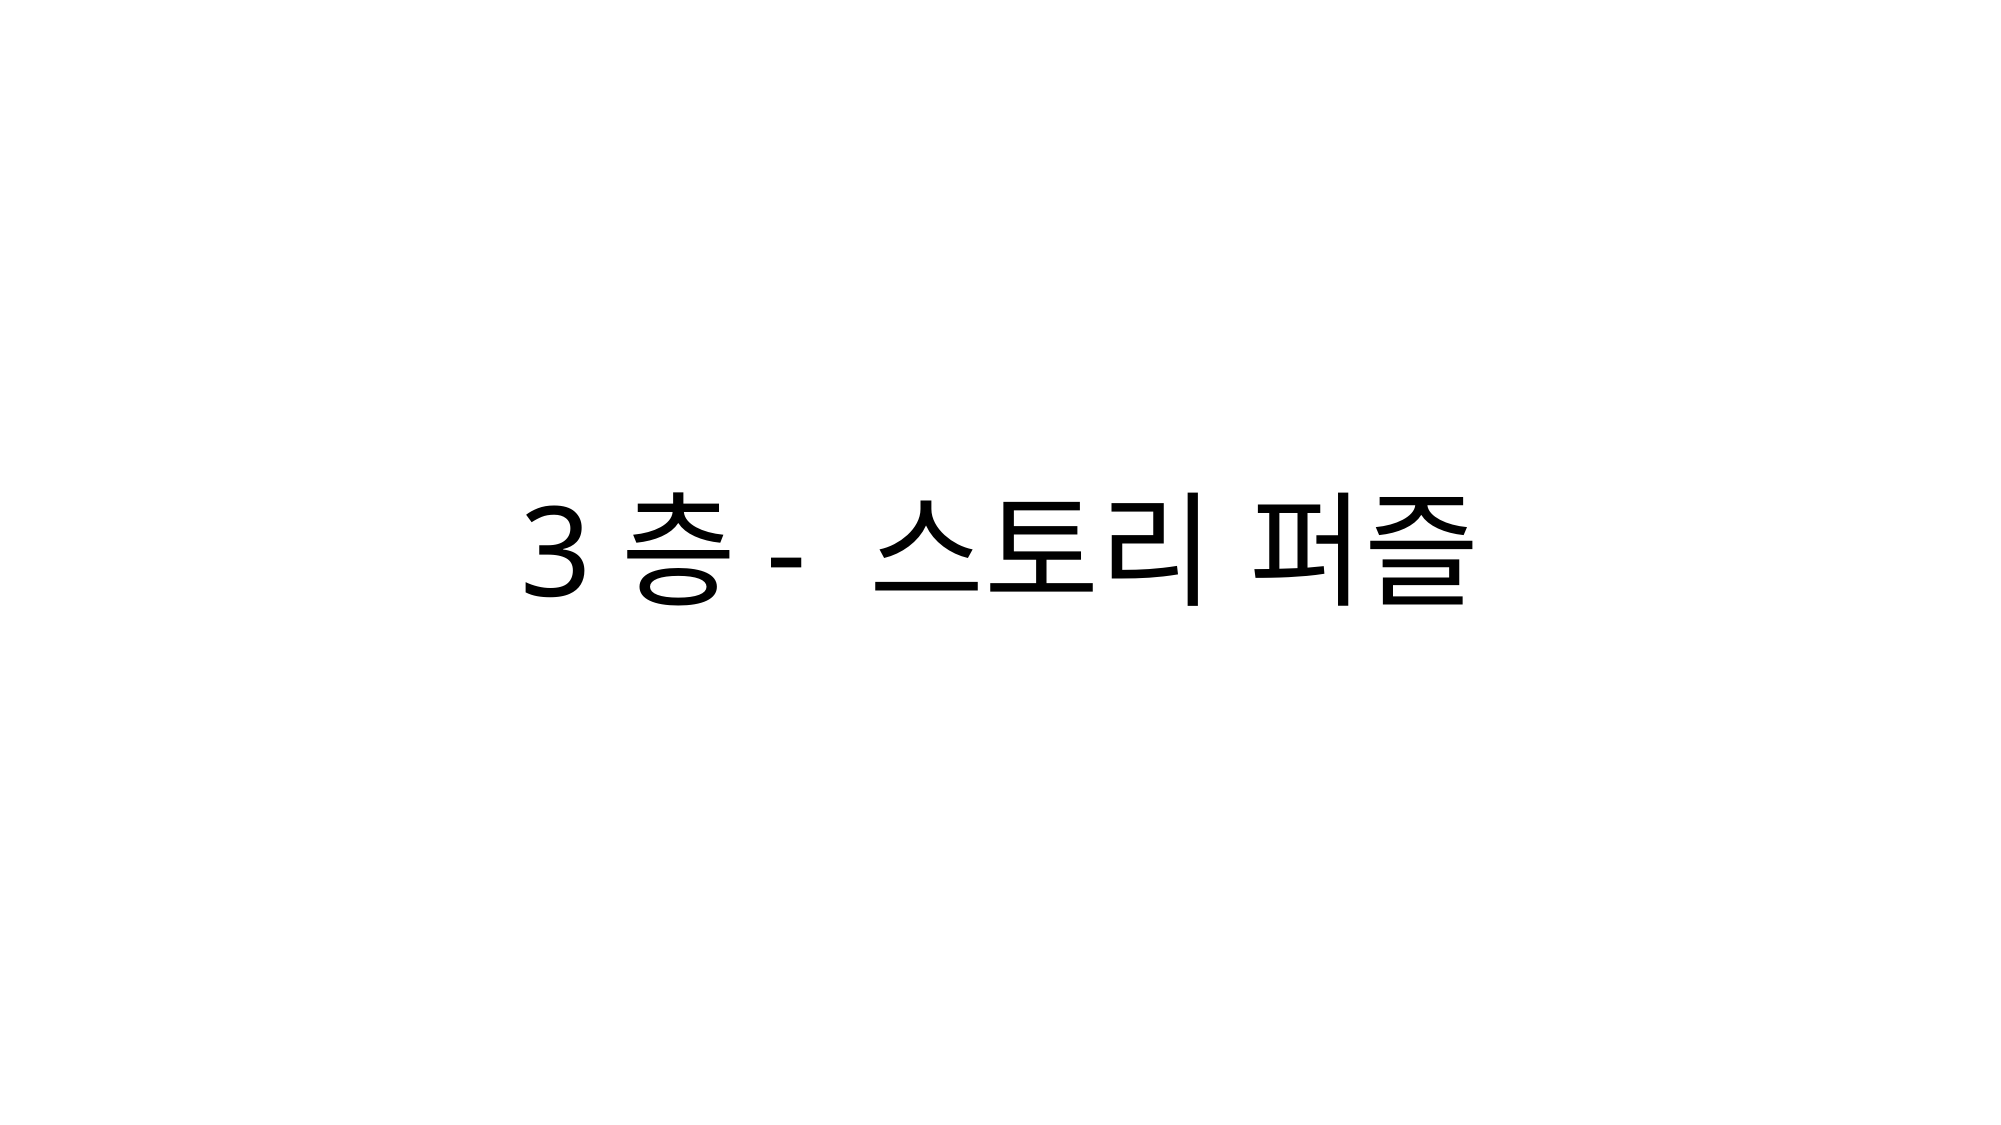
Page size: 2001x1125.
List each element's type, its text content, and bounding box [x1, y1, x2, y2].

title 3층- 스토리 퍼즐 [249, 239, 1750, 632]
